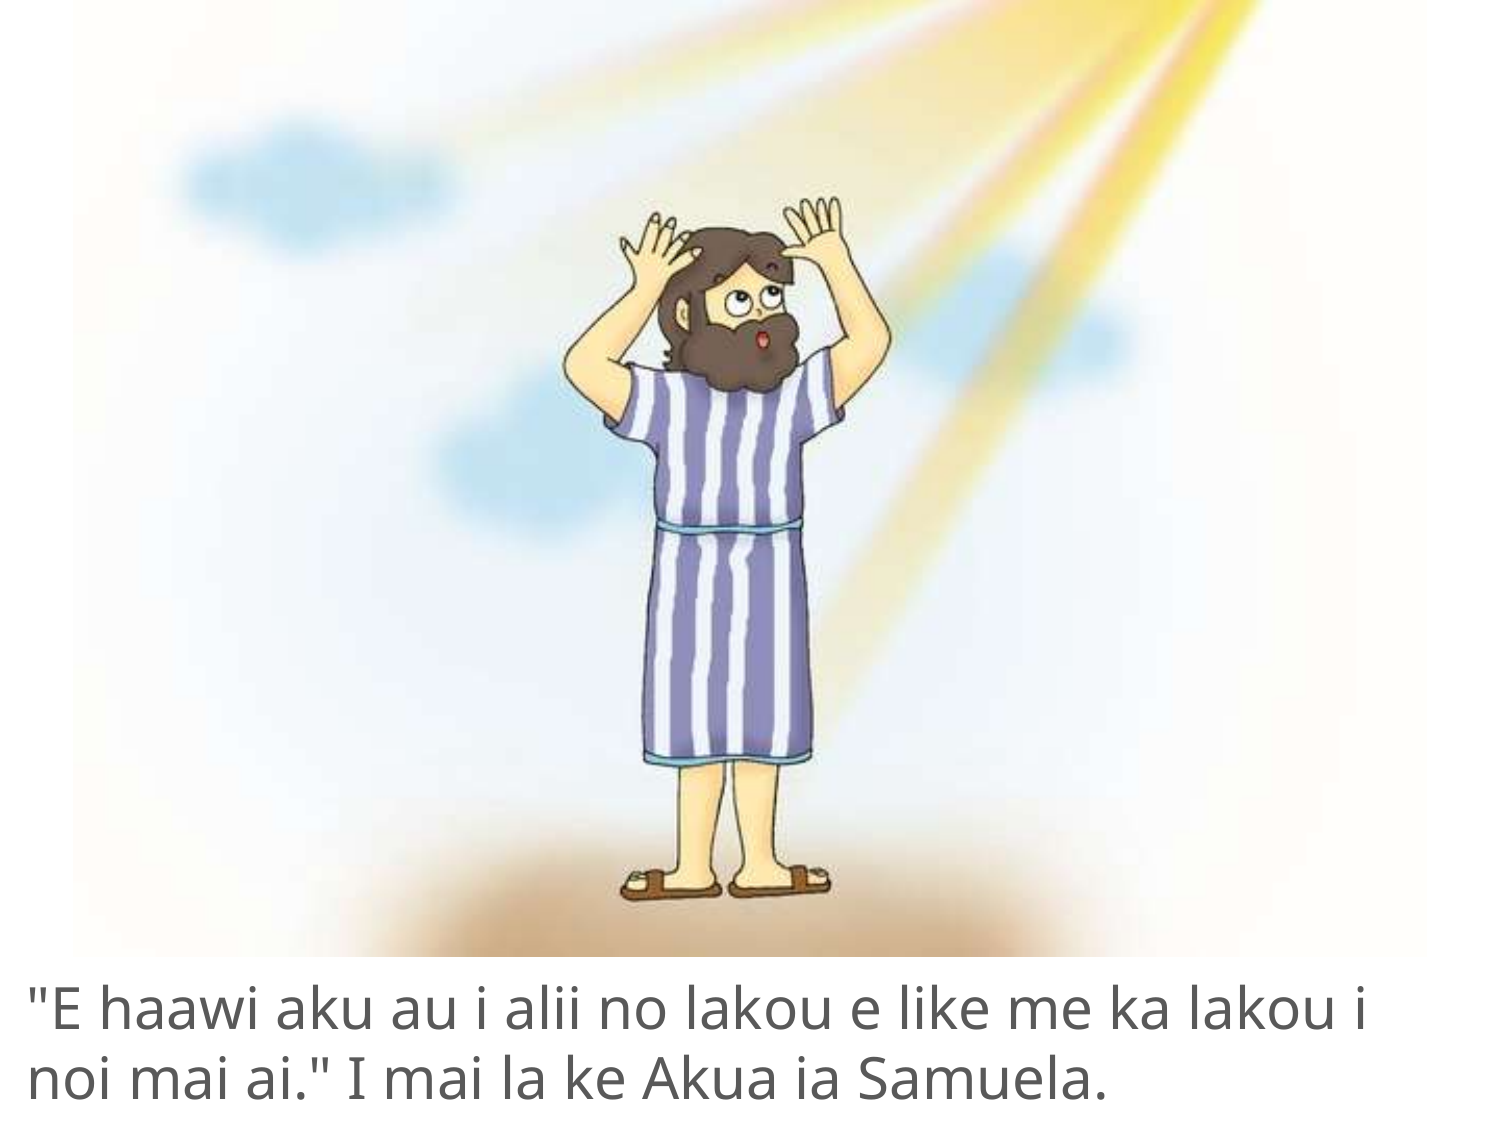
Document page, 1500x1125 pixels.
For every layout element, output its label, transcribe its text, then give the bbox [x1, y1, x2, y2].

text_box "E haawi aku au i alii no lakou e like me ka lakou i noi mai ai." I mai la ke Akua ia Samuela. [11, 964, 1483, 1119]
picture [72, 0, 1427, 957]
